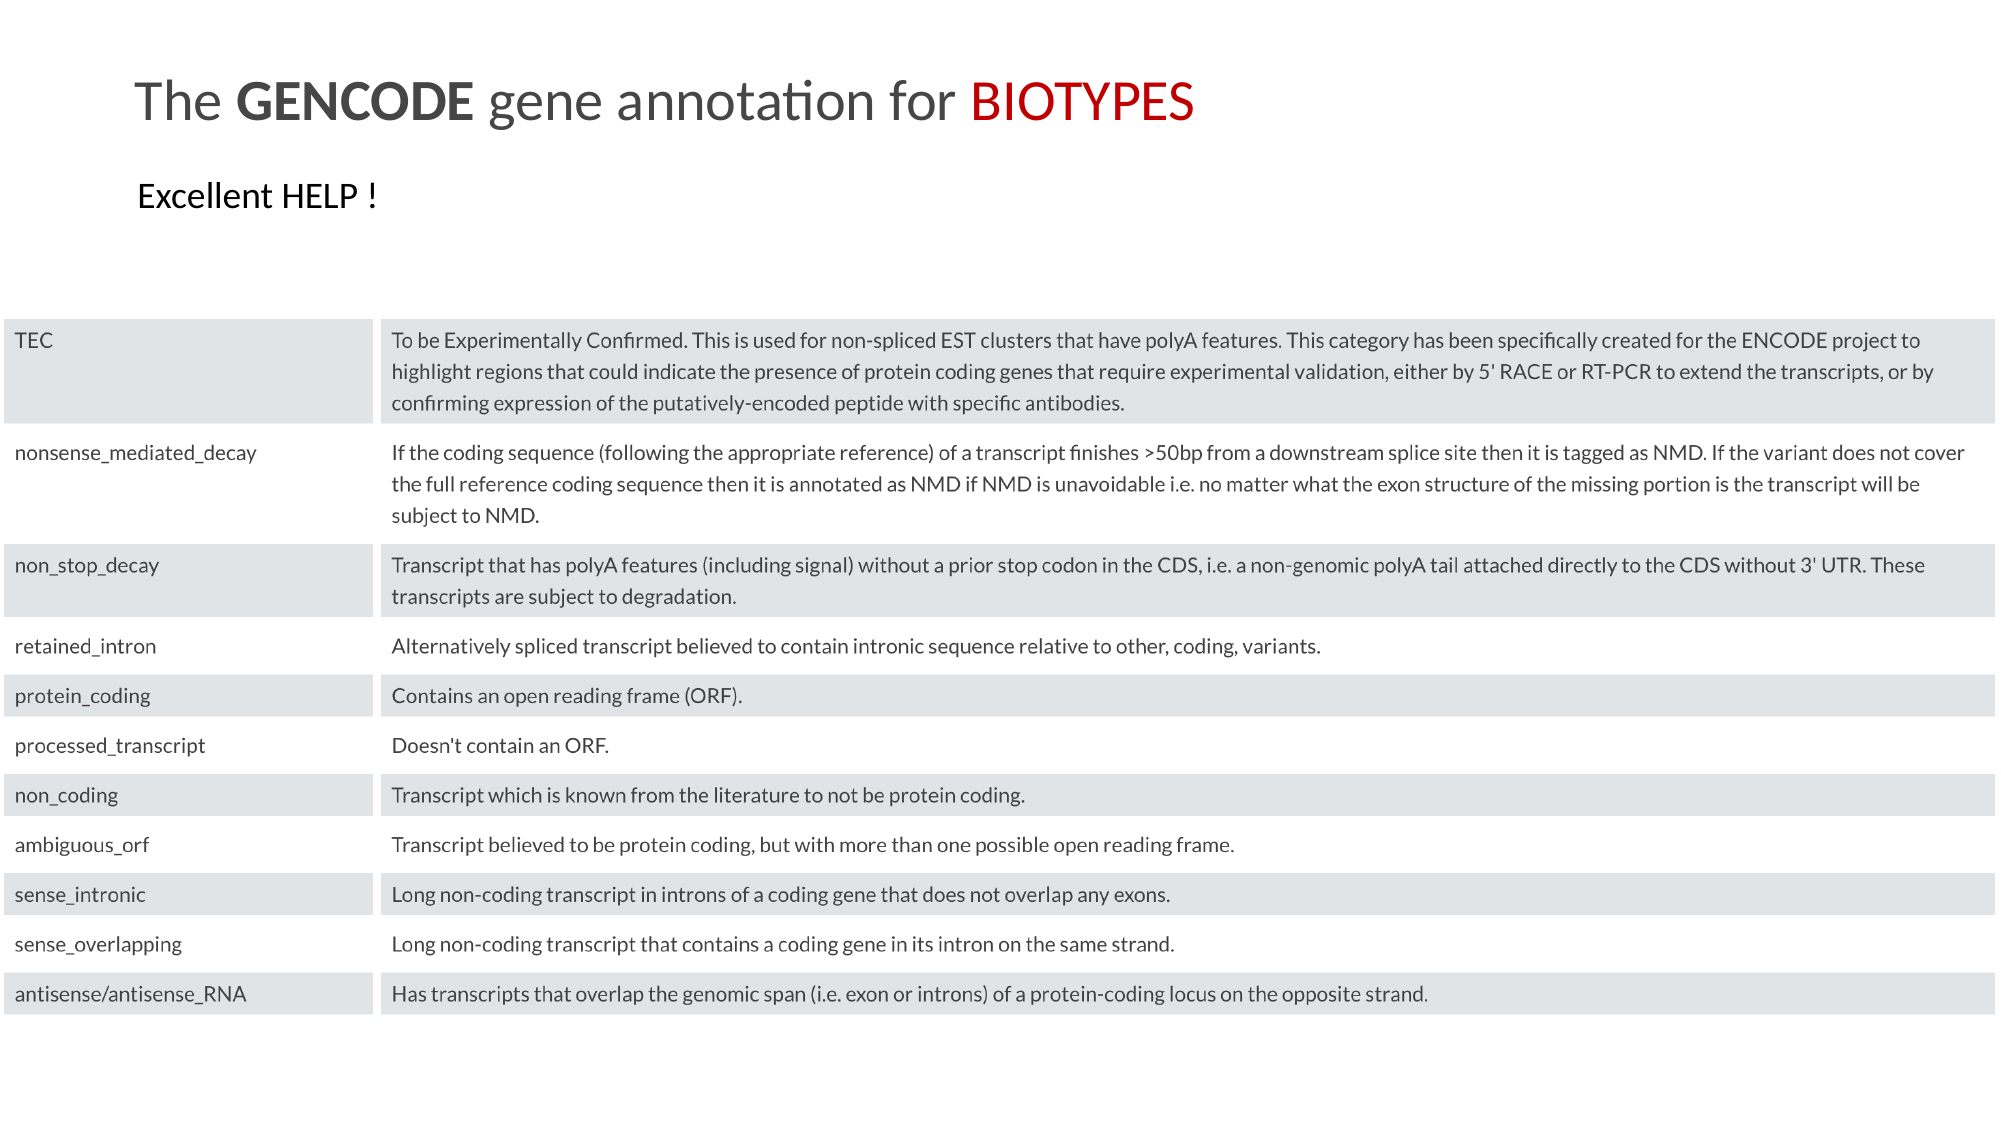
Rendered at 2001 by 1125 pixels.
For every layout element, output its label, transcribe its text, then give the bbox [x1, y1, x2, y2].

text_box The GENCODE gene annotation for BIOTYPES [120, 54, 1882, 139]
picture [0, 316, 2000, 1018]
text_box Excellent HELP ! [122, 163, 1259, 224]
